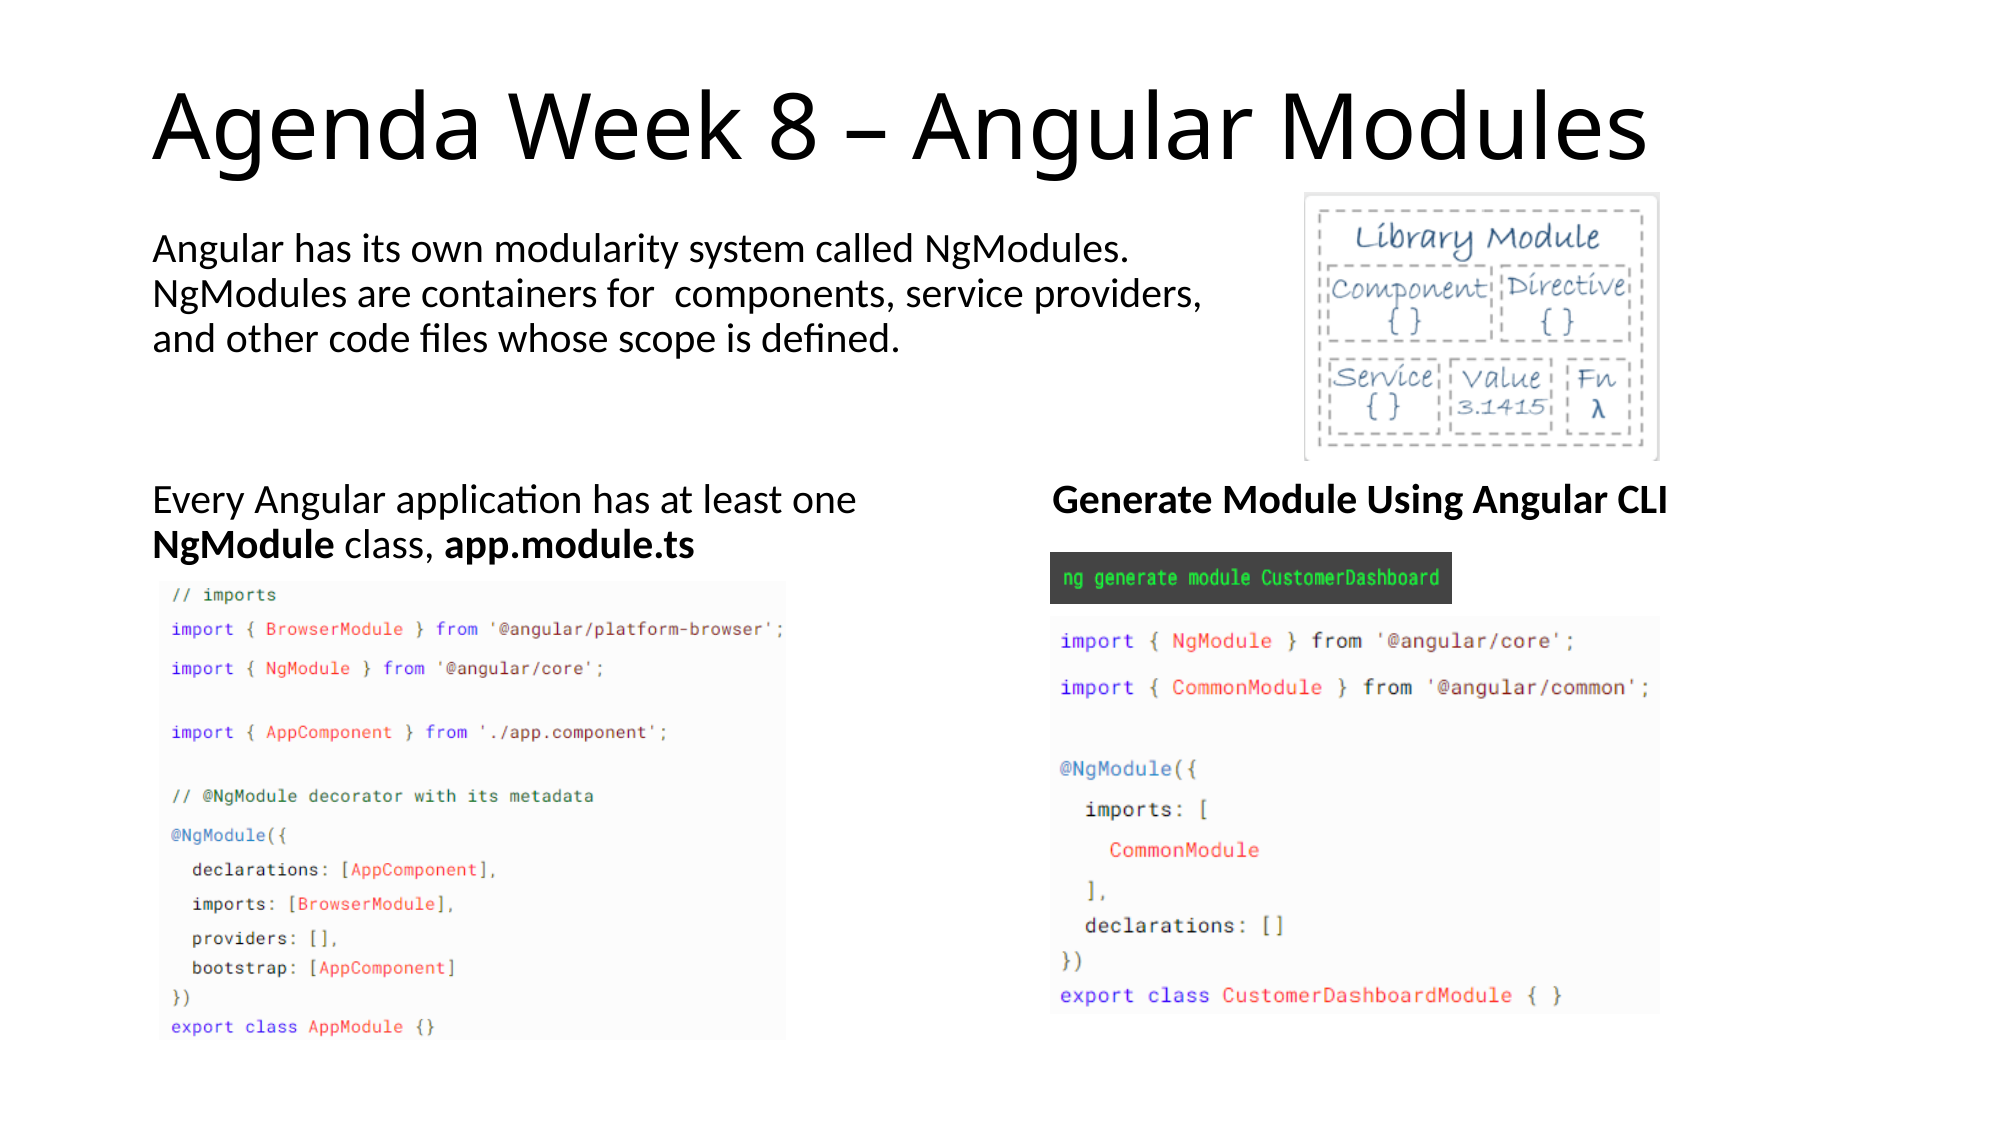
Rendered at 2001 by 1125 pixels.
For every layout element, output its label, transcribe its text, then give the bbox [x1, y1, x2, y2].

picture [1050, 552, 1452, 605]
list Angular has its own modularity system called NgModules. NgModules are containers for components, service providers, and other code files whose scope is defined. Every Angular application has at least one Generate Module Using Angular CLI NgModule class, app.module.ts [137, 218, 1863, 1014]
picture [1304, 192, 1660, 461]
title Agenda Week 8 – Angular Modules [137, 59, 1863, 200]
picture [1050, 616, 1660, 1014]
picture [159, 581, 786, 1040]
